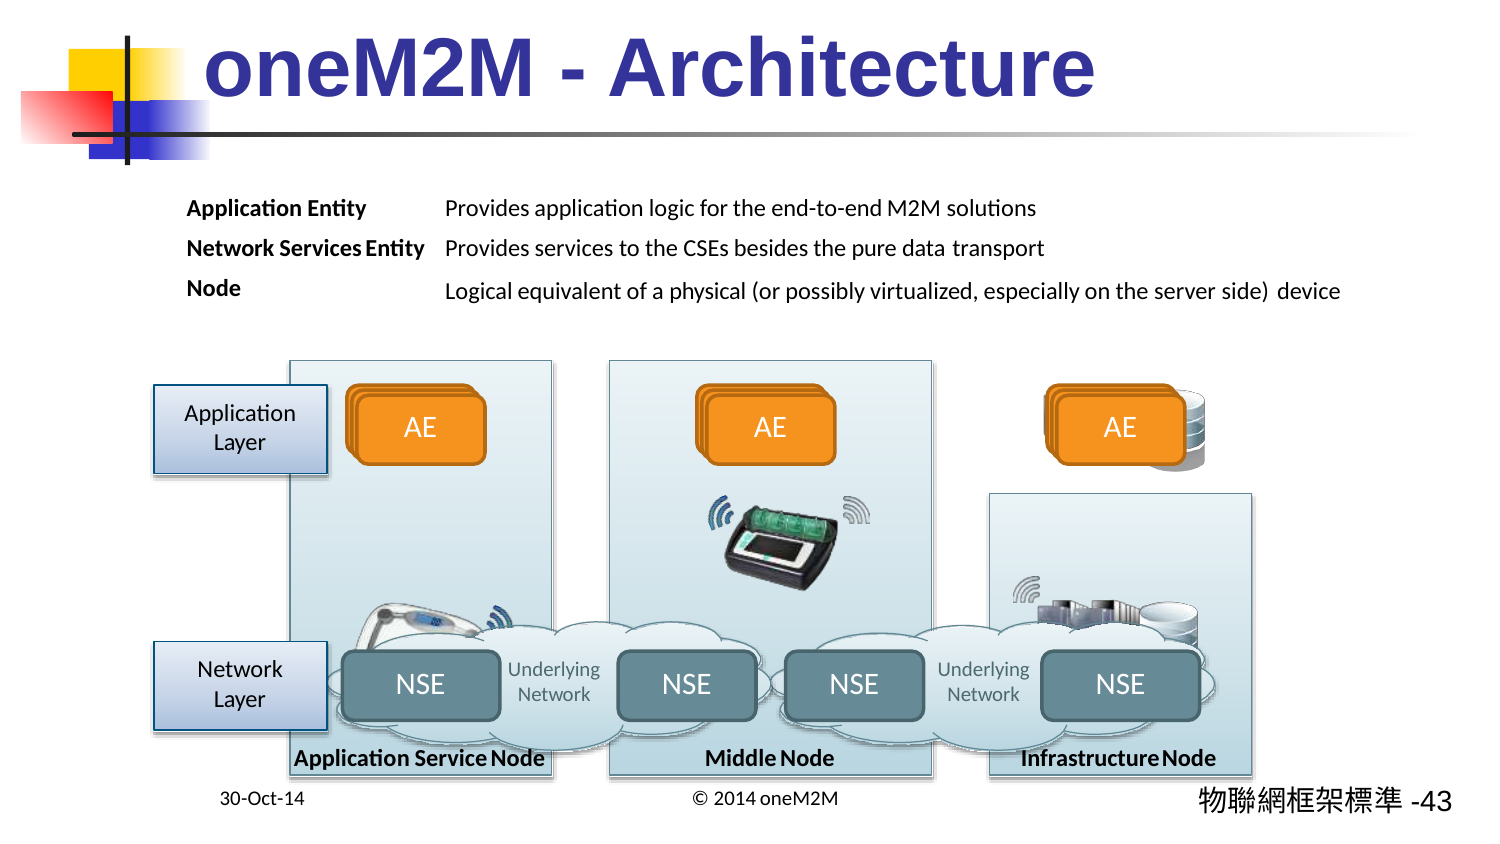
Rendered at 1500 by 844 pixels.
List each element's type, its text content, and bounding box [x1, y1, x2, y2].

picture [147, 186, 1356, 824]
title oneM2M - Architecture [188, 26, 1468, 121]
slide_number 物聯網框架標準-43 [1360, 775, 1468, 825]
